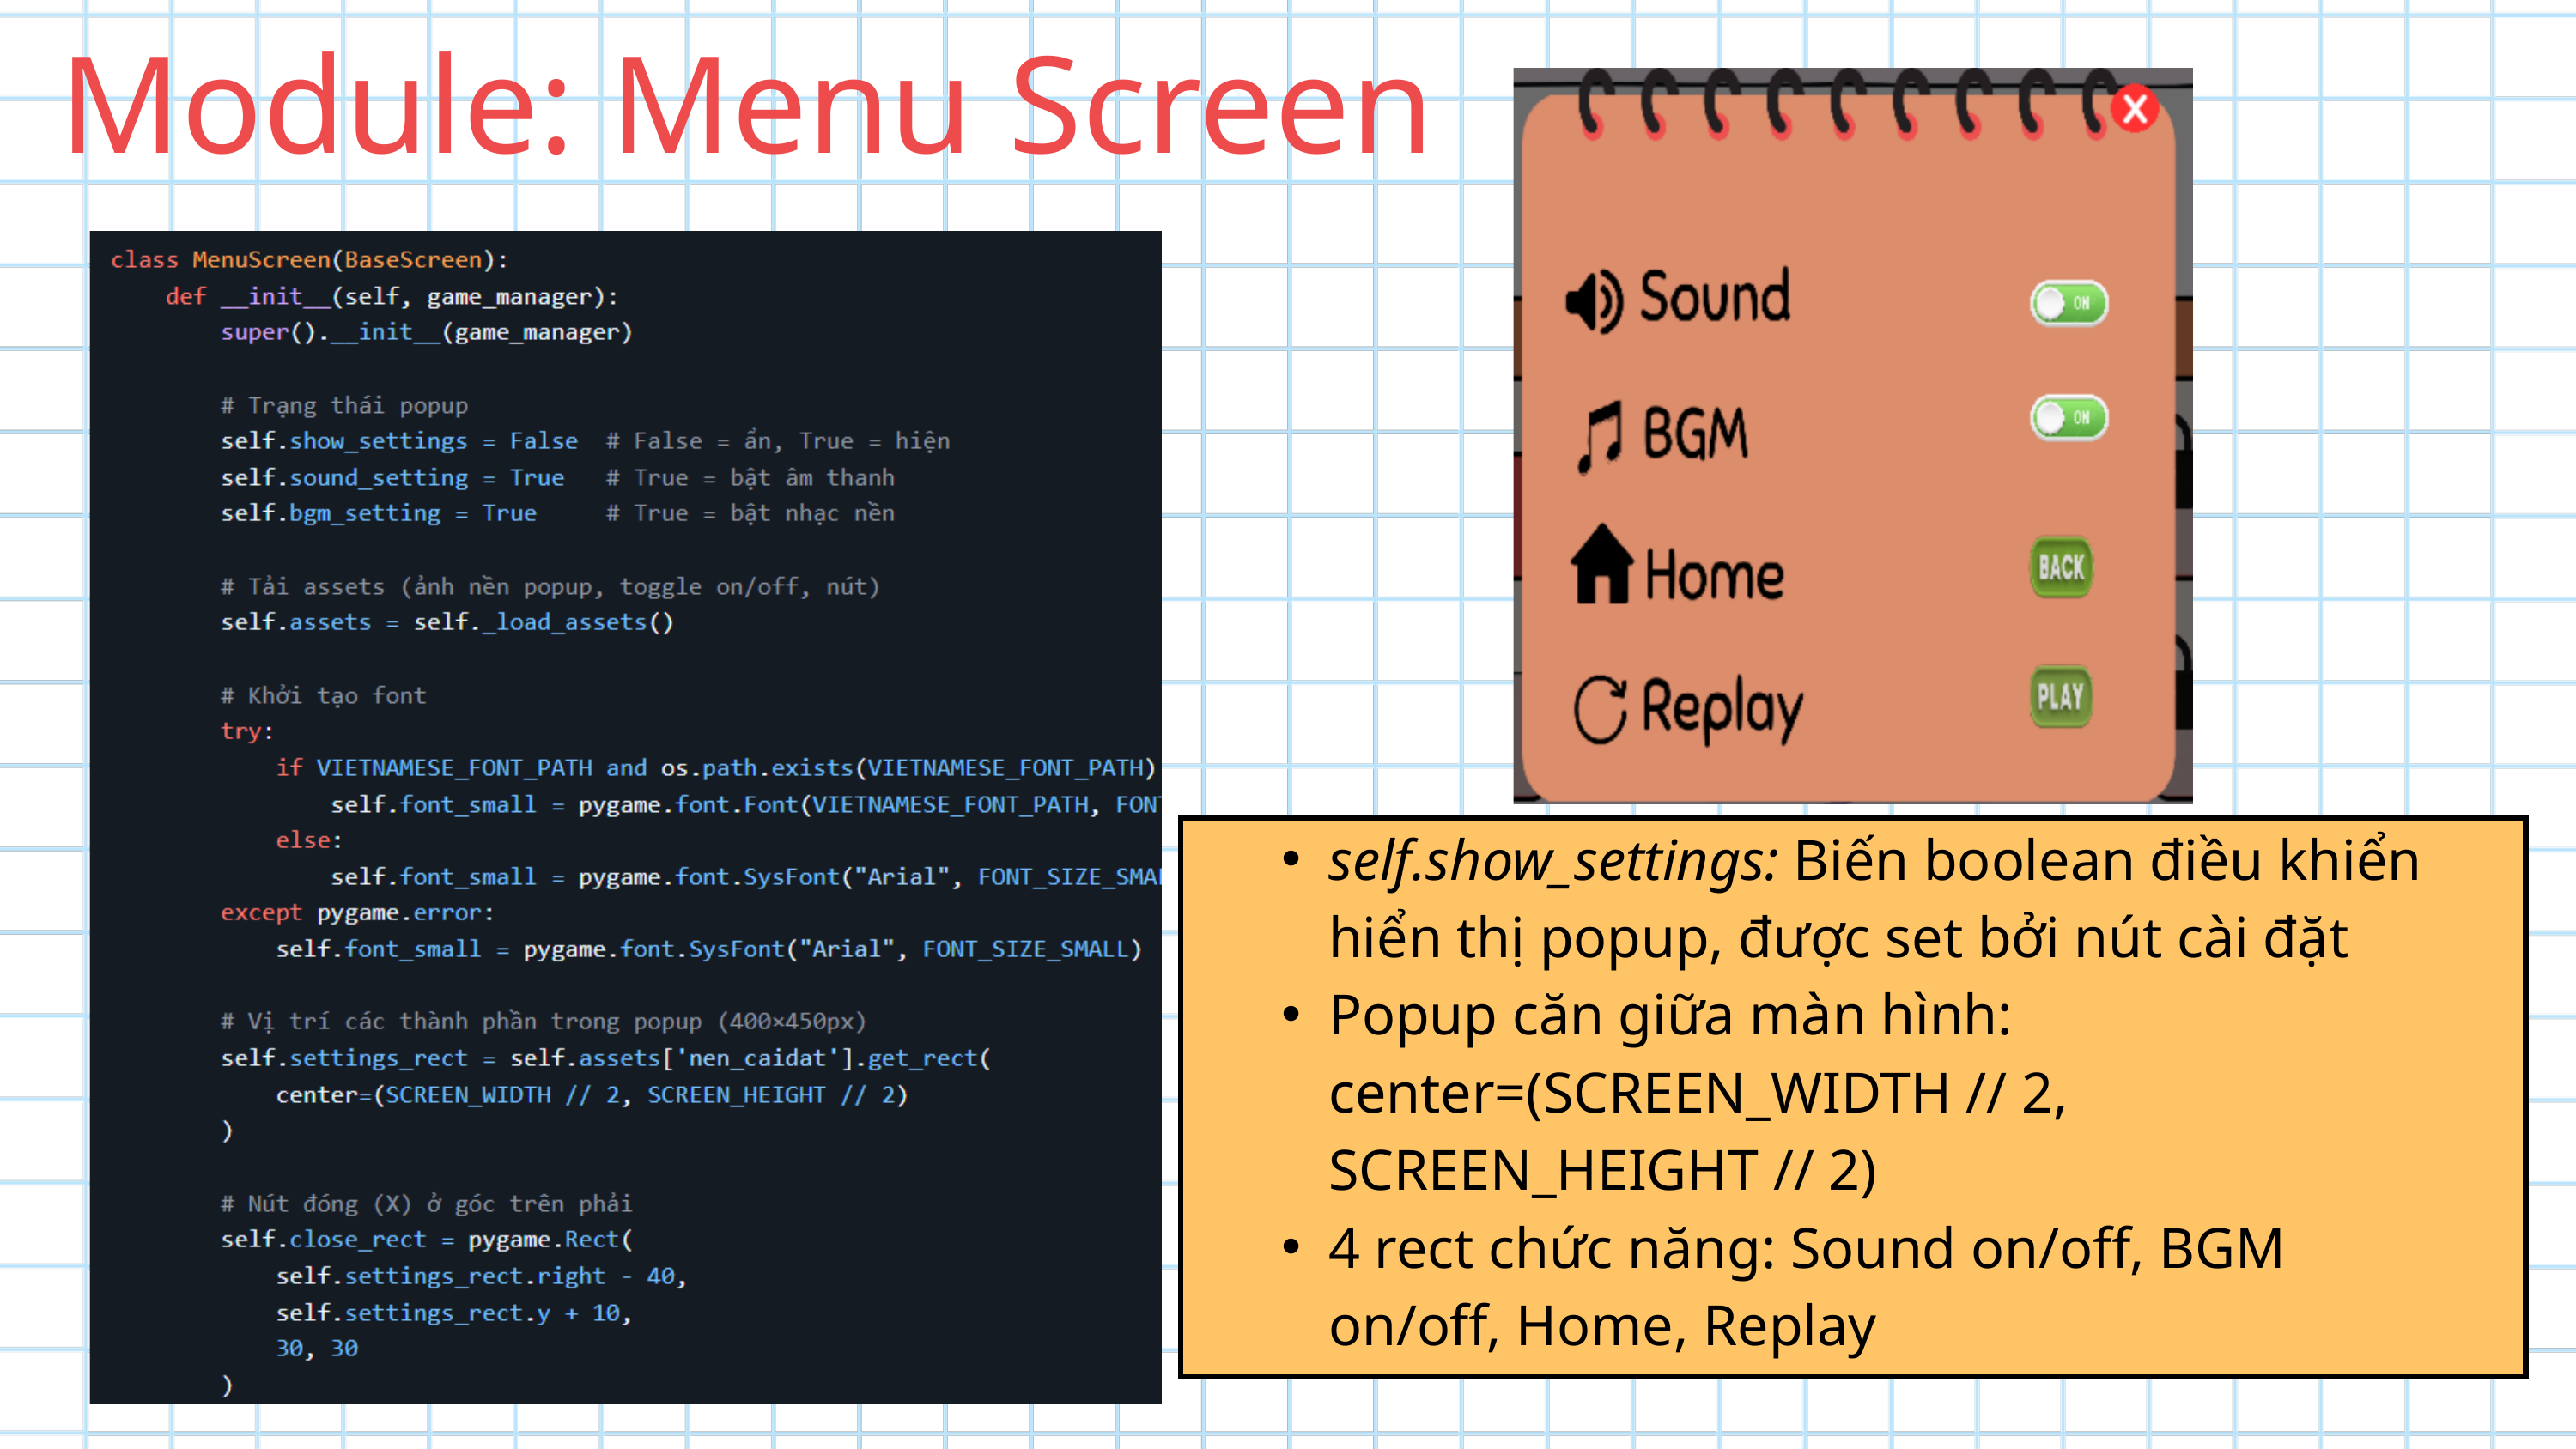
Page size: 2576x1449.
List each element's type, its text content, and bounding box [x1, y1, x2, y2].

text_box [1513, 68, 2193, 804]
text_box Module: Menu Screen [59, 18, 2060, 180]
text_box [1180, 817, 2526, 1378]
text_box [0, 0, 2576, 1449]
text_box [89, 231, 1162, 1404]
